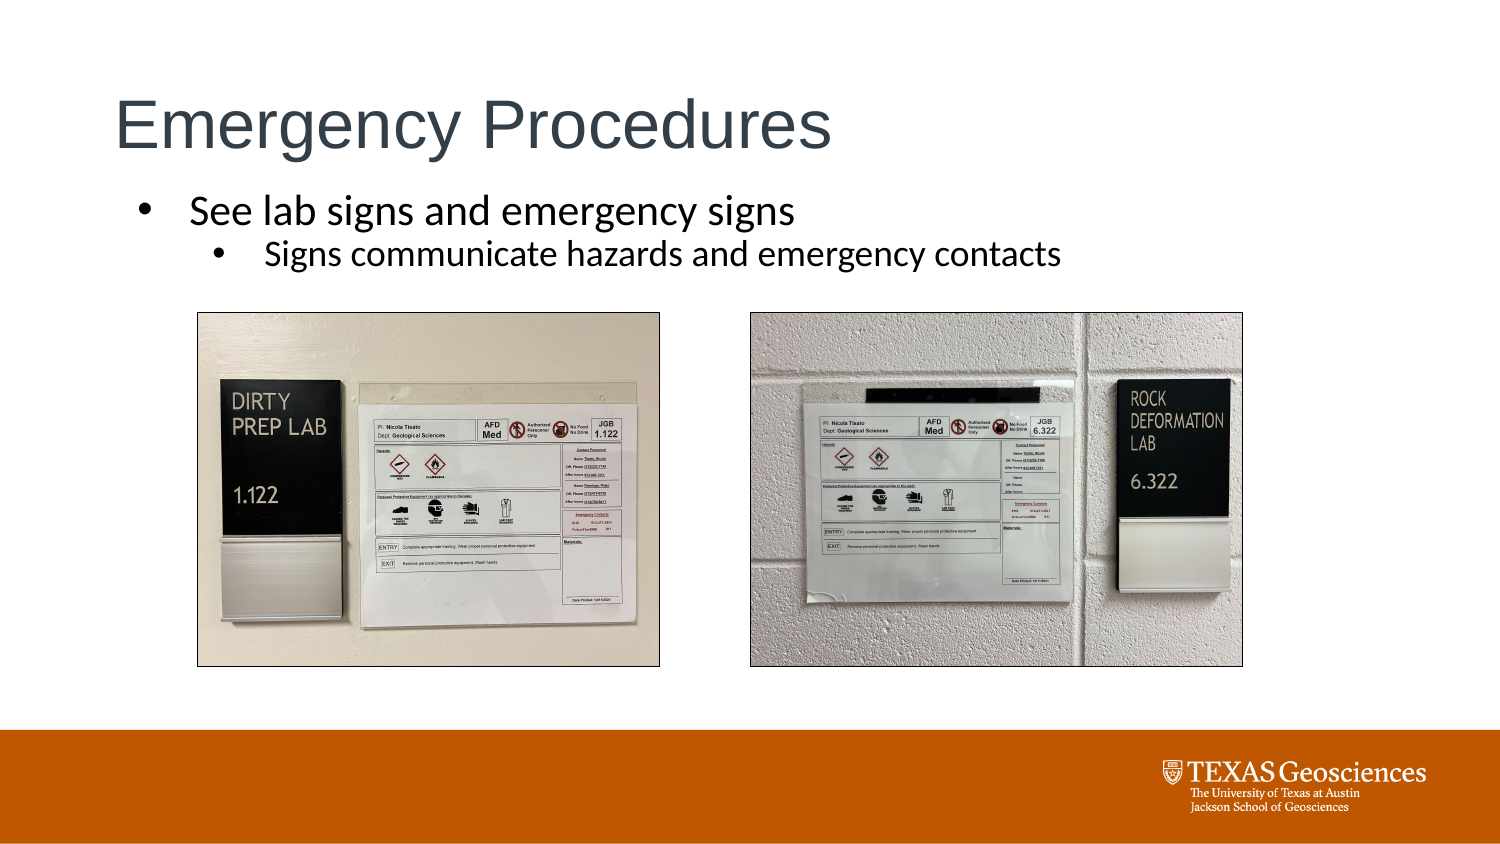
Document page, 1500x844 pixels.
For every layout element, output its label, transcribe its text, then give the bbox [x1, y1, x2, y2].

list See lab signs and emergency signs Signs communicate hazards and emergency contacts [103, 181, 1397, 679]
picture [197, 311, 661, 667]
picture [1163, 760, 1427, 814]
picture [749, 311, 1244, 667]
title Emergency Procedures [103, 44, 1397, 181]
text_box [0, 729, 1500, 844]
